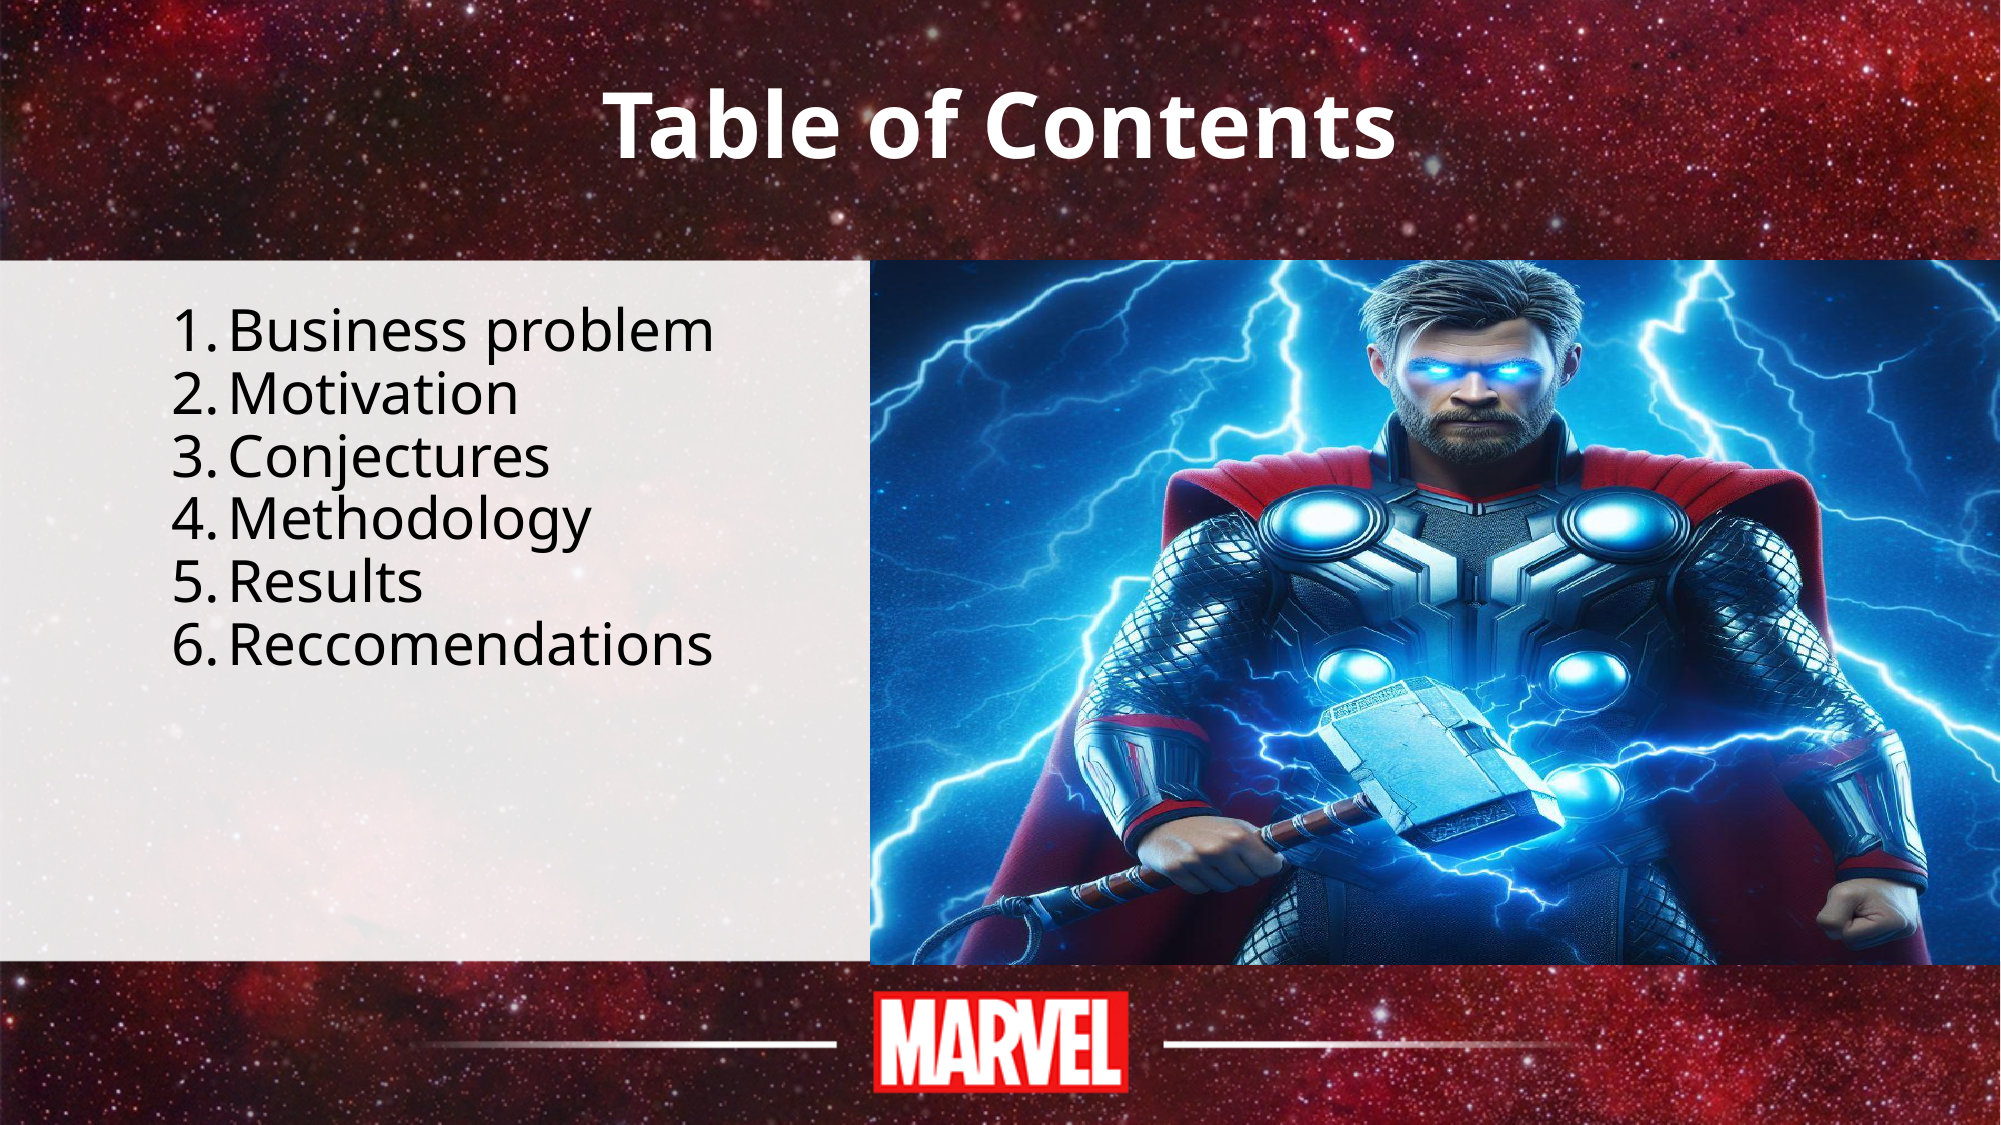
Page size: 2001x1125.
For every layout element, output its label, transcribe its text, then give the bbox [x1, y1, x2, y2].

picture [0, 0, 2001, 1125]
list Business problem Motivation Conjectures Methodology Results Reccomendations [137, 293, 865, 932]
title Table of Contents [137, 20, 1863, 239]
